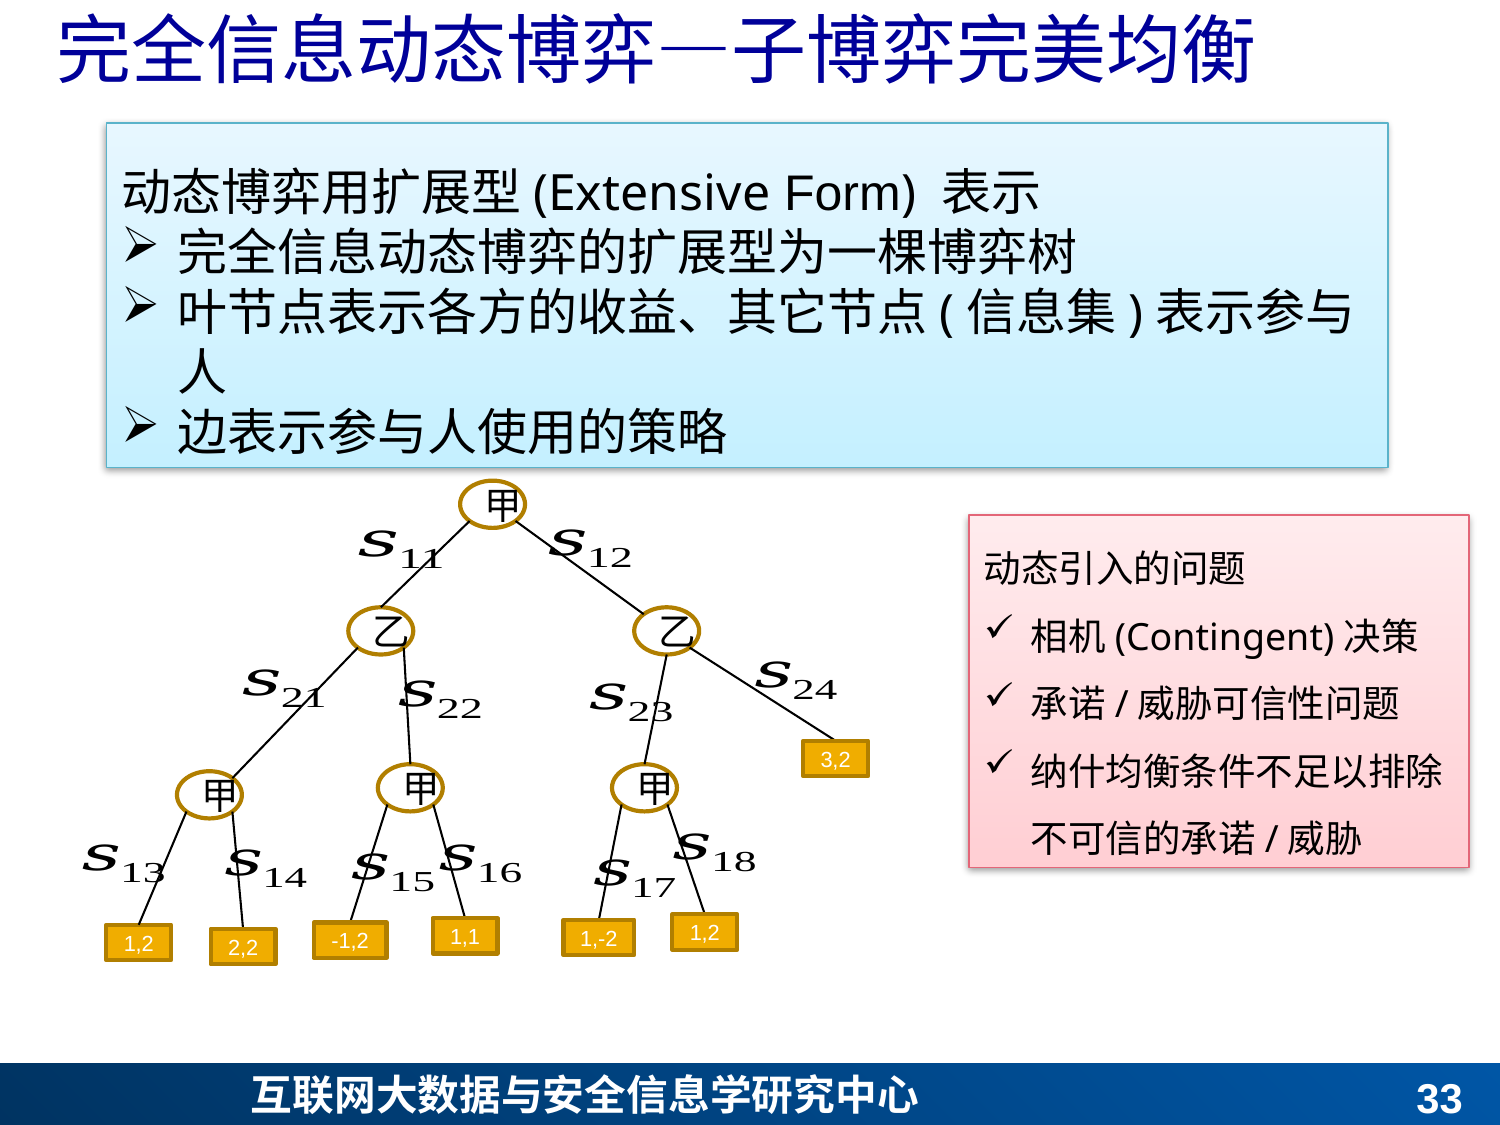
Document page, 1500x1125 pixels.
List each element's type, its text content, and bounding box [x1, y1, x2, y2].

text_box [76, 480, 869, 965]
text_box 动态引入的问题 相机(Contingent)决策 承诺/威胁可信性问题 纳什均衡条件不足以排除不可信的承诺/威胁 [968, 514, 1470, 868]
title 完全信息动态博弈—子博弈完美均衡 [41, 0, 1500, 114]
text_box 动态博弈用扩展型(Extensive Form) 表示 完全信息动态博弈的扩展型为一棵博弈树 叶节点表示各方的收益、其它节点(信息集)表示参与人 边表示参与人使用的策略 [106, 122, 1389, 468]
slide_number 32 [1127, 1063, 1479, 1125]
